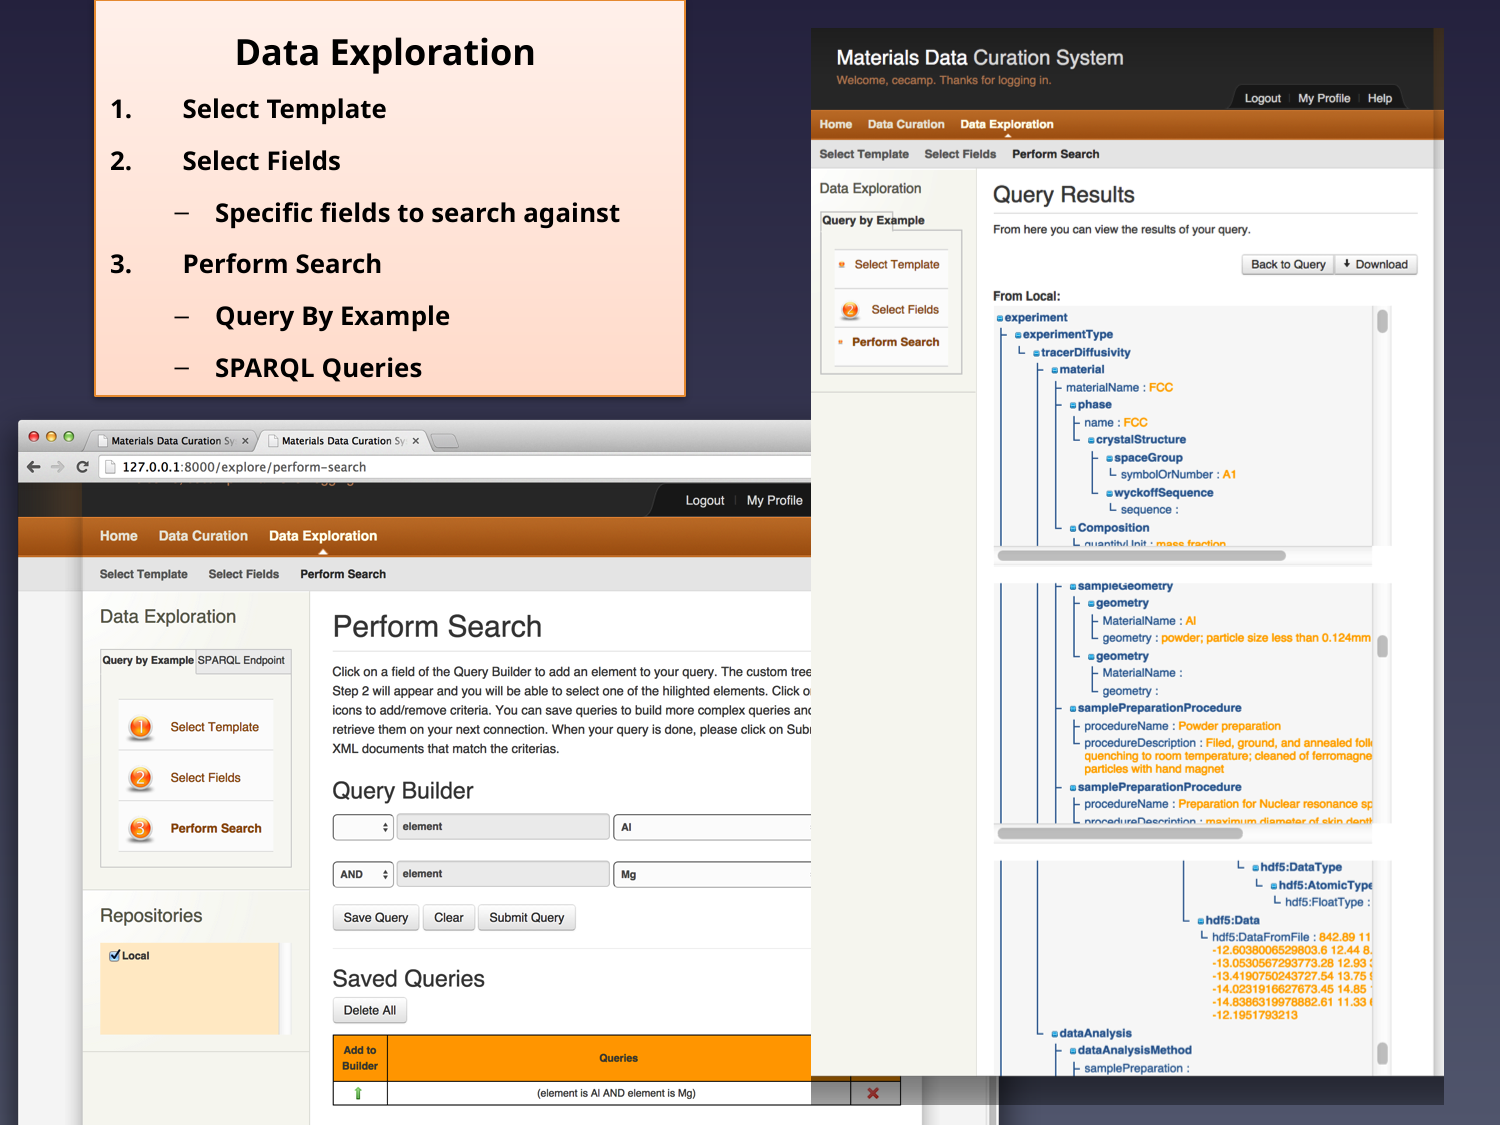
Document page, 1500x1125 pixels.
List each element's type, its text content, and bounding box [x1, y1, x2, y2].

text_box Data Exploration Select Template Select Fields Specific fields to search against Perform Search Query By Example SPARQL Queries [94, 0, 686, 388]
picture [0, 28, 1444, 1125]
